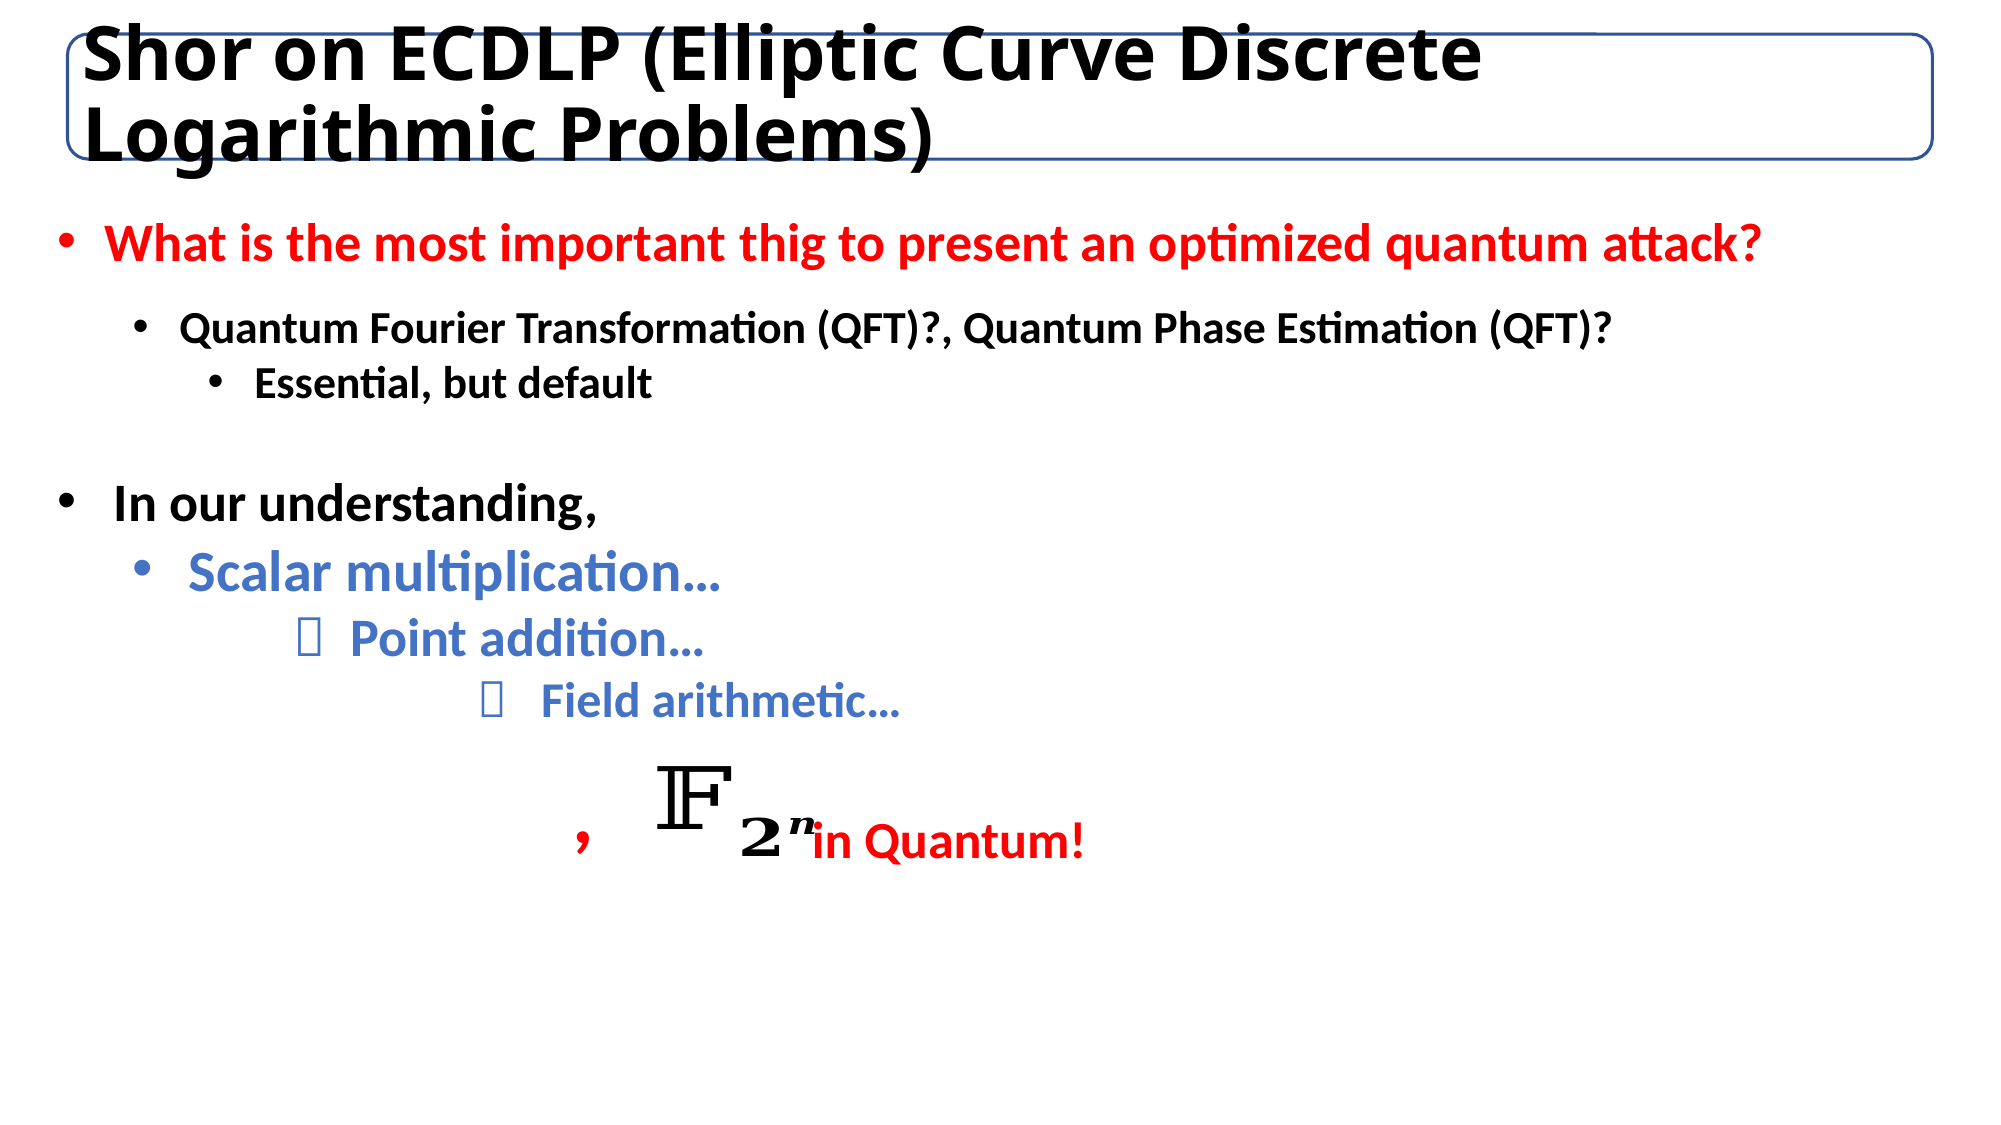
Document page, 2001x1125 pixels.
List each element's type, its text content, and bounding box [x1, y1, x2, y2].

text_box in Quantum! [572, 799, 1578, 877]
text_box What is the most important thig to present an optimized quantum attack? Quantum Fourier Transformation (QFT)?, Quantum Phase Estimation (QFT)? Essential, but default In our understanding, Scalar multiplication…  Point addition…  Field arithmetic… [42, 200, 1781, 735]
title Shor on ECDLP (Elliptic Curve Discrete Logarithmic Problems) [67, 34, 1933, 160]
